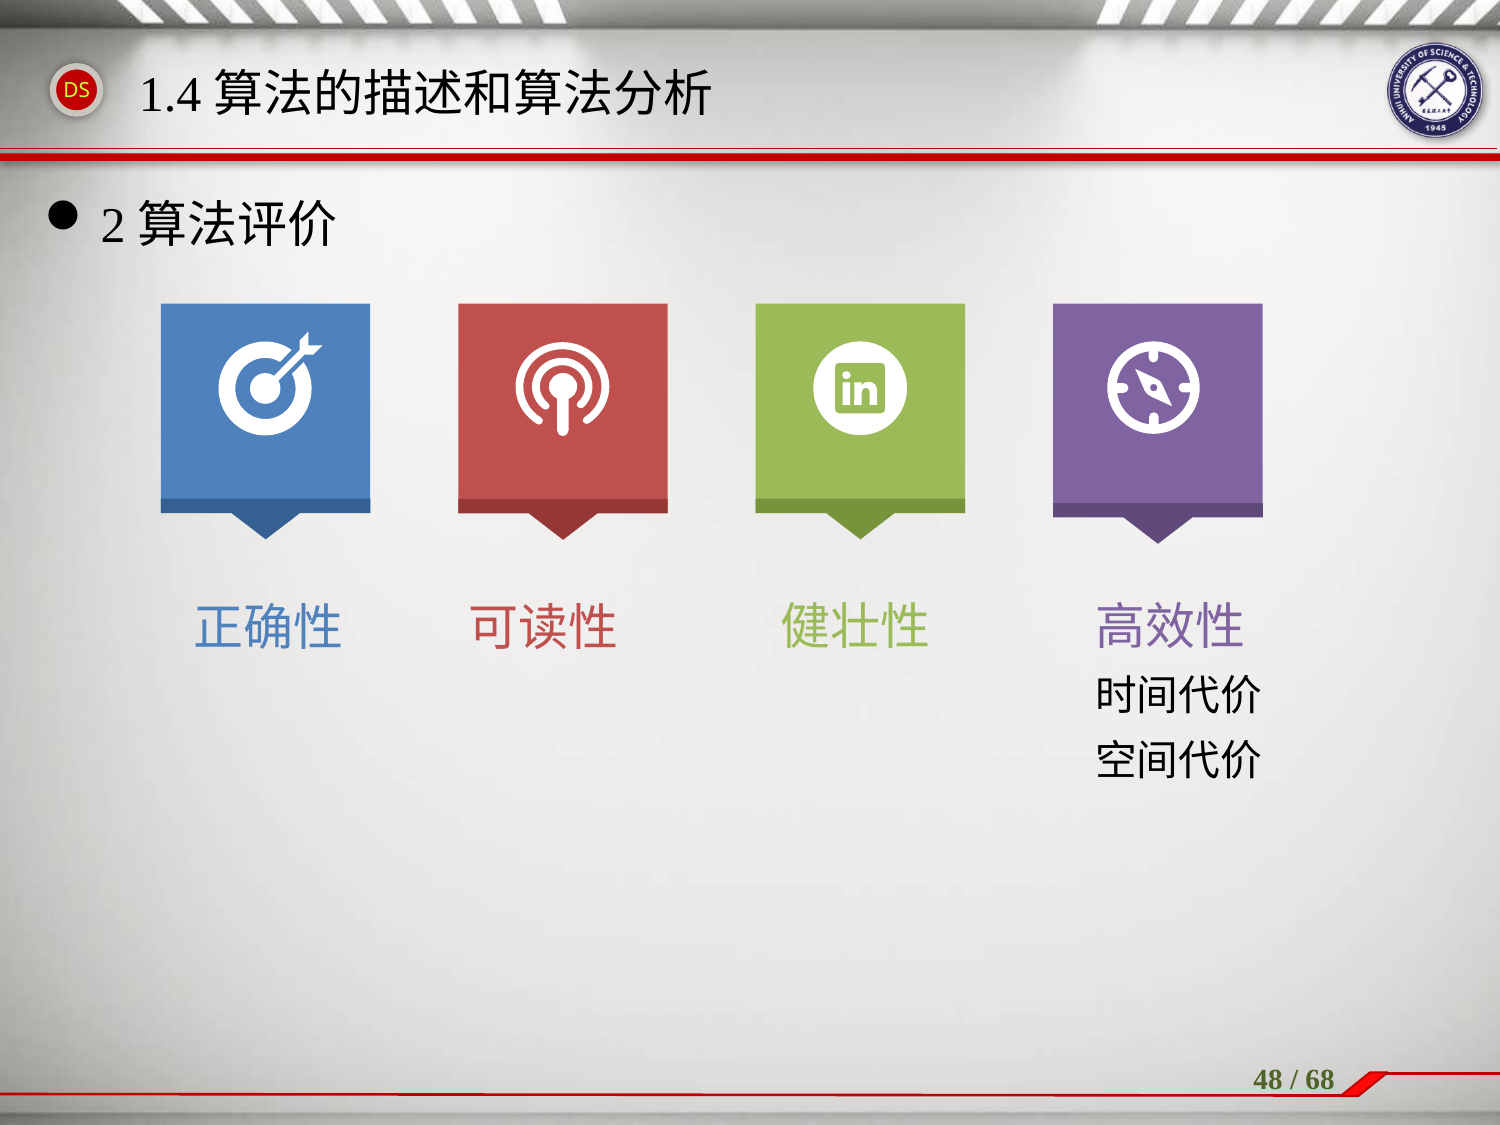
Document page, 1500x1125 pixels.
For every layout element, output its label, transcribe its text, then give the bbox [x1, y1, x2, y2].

text_box 可读性 [453, 570, 668, 680]
picture [0, 161, 1500, 1094]
text_box 健壮性 [765, 568, 985, 680]
picture [0, 0, 1500, 153]
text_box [1052, 303, 1263, 544]
text_box 高效性 时间代价 空间代价 [1080, 568, 1340, 822]
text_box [458, 303, 668, 541]
text_box 正确性 [178, 570, 383, 680]
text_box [755, 303, 966, 540]
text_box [160, 303, 371, 540]
picture [0, 1075, 1500, 1125]
list 2算法评价 [29, 184, 1471, 1083]
title 1.4算法的描述和算法分析 [123, 44, 1318, 138]
